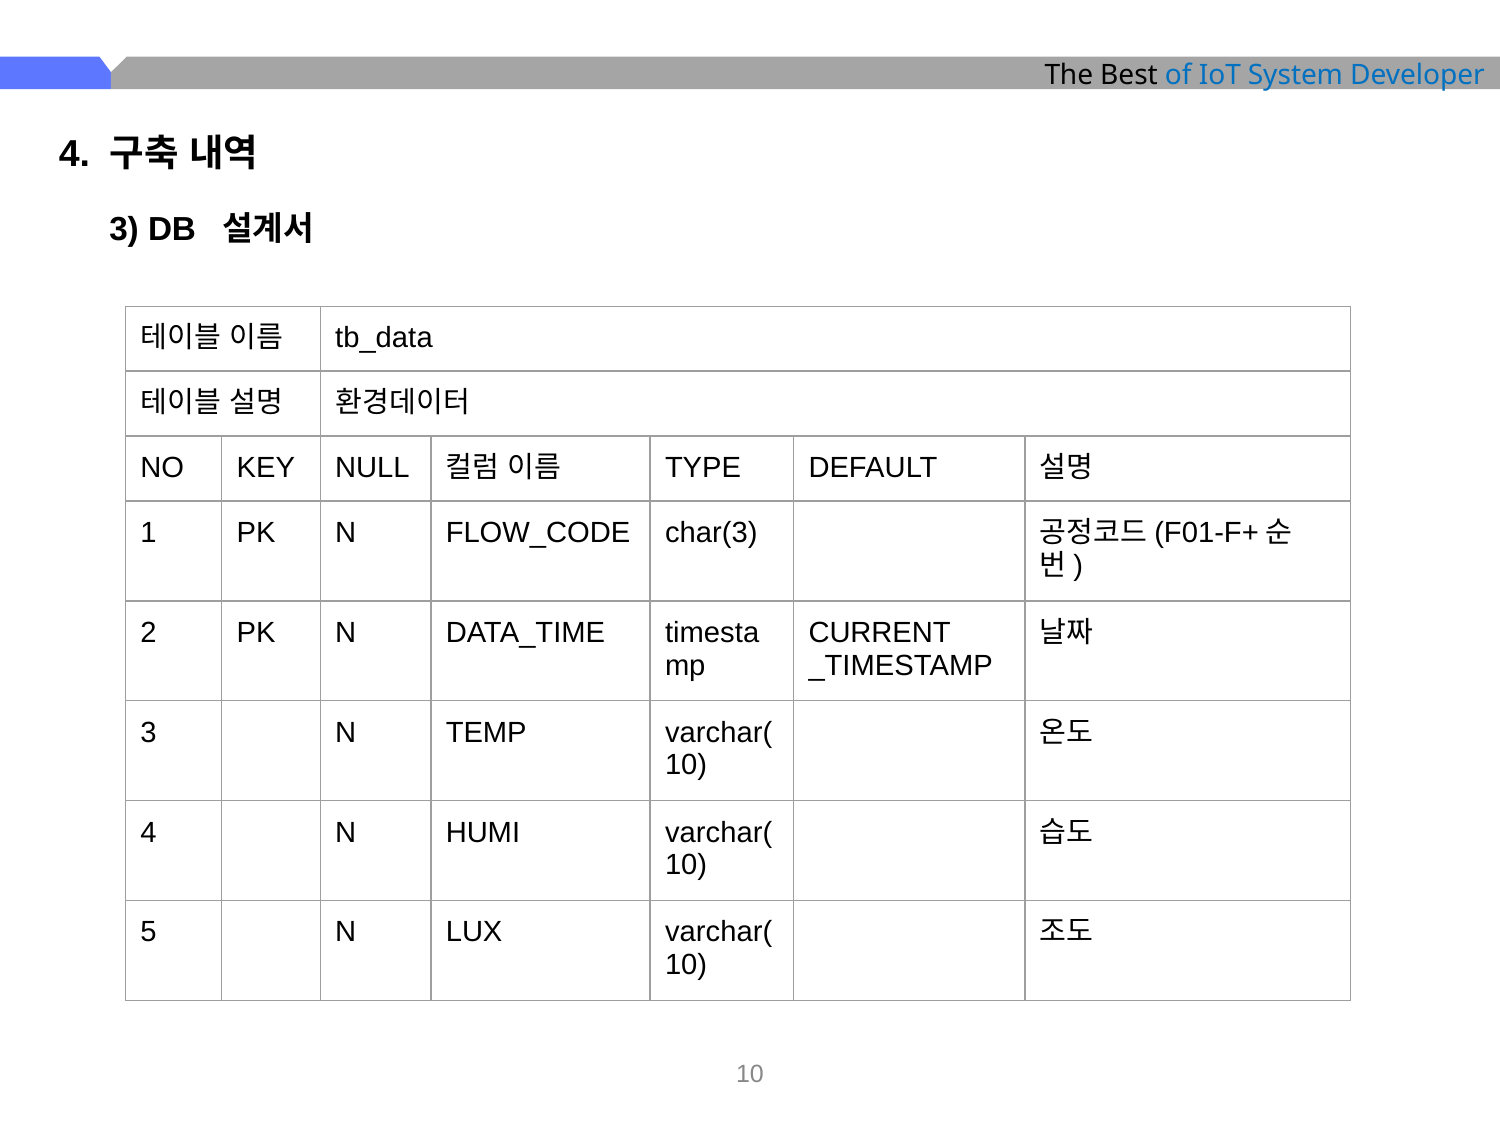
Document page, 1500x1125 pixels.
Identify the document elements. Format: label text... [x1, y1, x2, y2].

table_cell FLOW_CODE [432, 502, 649, 600]
table_cell 컬럼 이름 [432, 437, 649, 500]
table_cell N [321, 602, 430, 700]
table_cell DATA_TIME [432, 602, 649, 700]
table_cell [794, 801, 1024, 900]
table_cell KEY [222, 437, 320, 500]
table_header 테이블 이름 [126, 307, 320, 370]
table_cell 온도 [1026, 701, 1350, 800]
table_cell [794, 502, 1024, 600]
table_cell 조도 [1026, 901, 1350, 1000]
table_cell [222, 901, 320, 1000]
table_cell NULL [321, 437, 430, 500]
table_cell NO [126, 437, 221, 500]
table_cell 테이블 설명 [126, 372, 320, 435]
table_cell 습도 [1026, 801, 1350, 900]
table_cell N [321, 801, 430, 900]
table_cell 공정코드(F01-F+순번) [1026, 502, 1350, 600]
table_cell 2 [126, 602, 221, 700]
table_cell DEFAULT [794, 437, 1024, 500]
table_cell N [321, 502, 430, 600]
table_cell 3 [126, 701, 221, 800]
table_cell TYPE [651, 437, 793, 500]
table_cell PK [222, 602, 320, 700]
table_cell 5 [126, 901, 221, 1000]
table_cell 날짜 [1026, 602, 1350, 700]
table_header tb_data [321, 307, 1350, 370]
table_cell char(3) [651, 502, 793, 600]
table_cell HUMI [432, 801, 649, 900]
table_cell N [321, 701, 430, 800]
table_cell timestamp [651, 602, 793, 700]
table_cell TEMP [432, 701, 649, 800]
table_cell [794, 901, 1024, 1000]
table_cell CURRENT _TIMESTAMP [794, 602, 1024, 700]
table_cell varchar(10) [651, 801, 793, 900]
table_cell varchar(10) [651, 901, 793, 1000]
table_cell 4 [126, 801, 221, 900]
table_cell 환경데이터 [321, 372, 1350, 435]
table_cell 1 [126, 502, 221, 600]
table_cell varchar(10) [651, 701, 793, 800]
table_cell LUX [432, 901, 649, 1000]
table_cell PK [222, 502, 320, 600]
table_cell 설명 [1026, 437, 1350, 500]
table_cell [794, 701, 1024, 800]
table_cell [222, 701, 320, 800]
text_box 3) DB 설계서 [94, 199, 340, 255]
text_box 4. 구축 내역 [43, 121, 279, 182]
table_cell [222, 801, 320, 900]
table_cell N [321, 901, 430, 1000]
slide_number ‹#› [581, 1042, 919, 1103]
